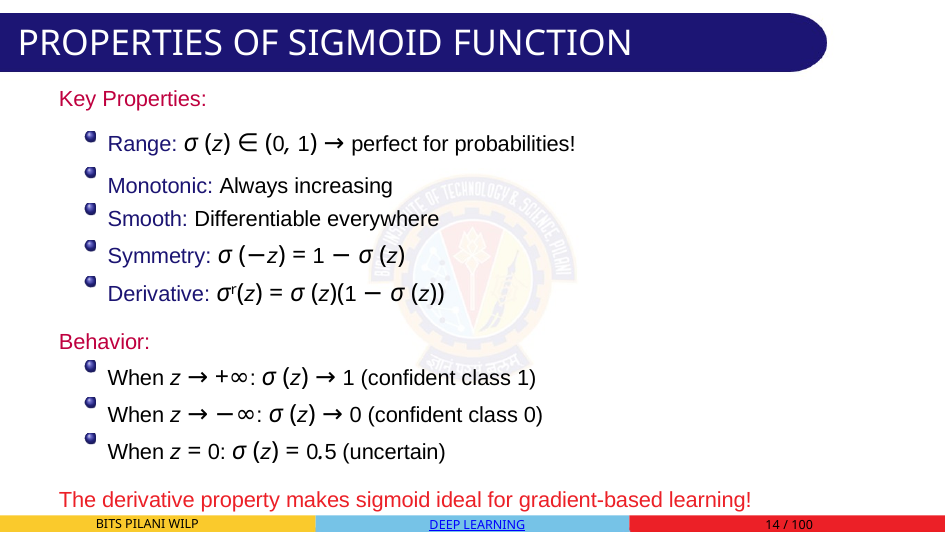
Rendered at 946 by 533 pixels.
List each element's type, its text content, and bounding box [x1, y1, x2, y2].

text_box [83, 130, 96, 446]
text_box Key Properties: Range: σ (z) ∈ (0, 1) → perfect for probabilities! Monotonic: Always increasing Smooth: Differentiable everywhere Symmetry: σ (−z) = 1 − σ (z) Derivative: σr(z) = σ (z)(1 − σ (z)) Behavior: When z → +∞: σ (z) → 1 (confident class 1) When z → −∞: σ (z) → 0 (confident class 0) When z = 0: σ (z) = 0.5 (uncertain) The derivative property makes sigmoid ideal for gradient-based learning! [54, 75, 900, 512]
title Properties of Sigmoid Function [15, 17, 919, 110]
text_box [0, 515, 946, 531]
picture [0, 13, 945, 515]
